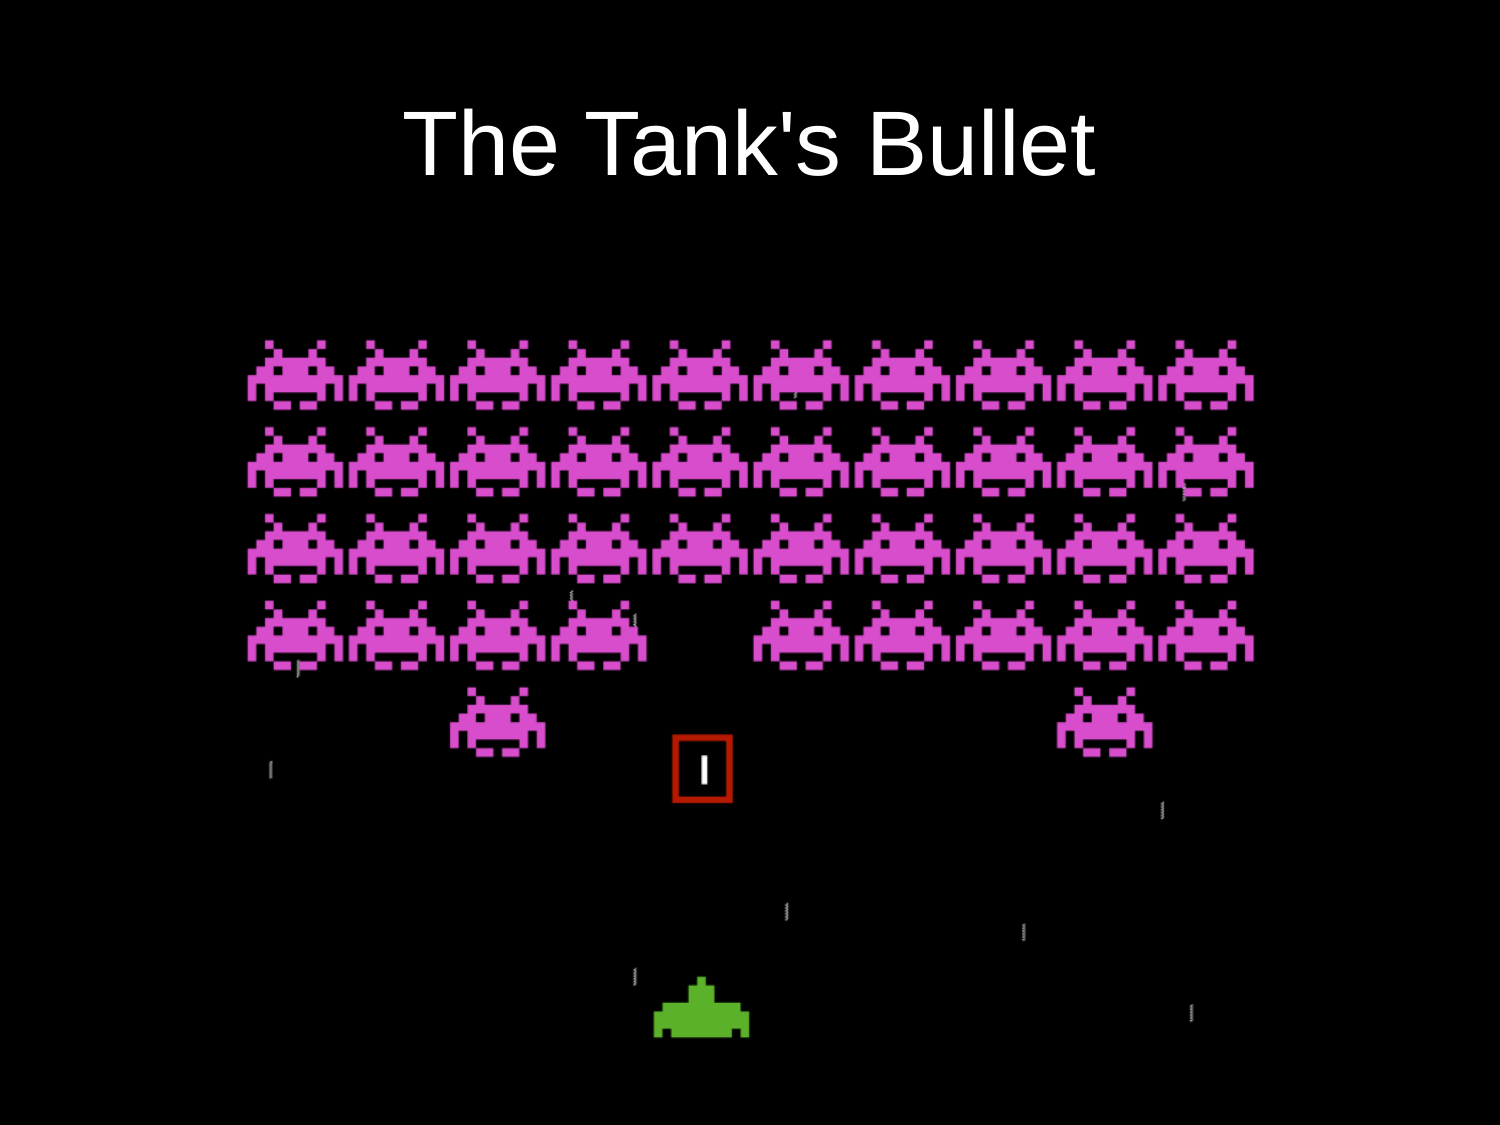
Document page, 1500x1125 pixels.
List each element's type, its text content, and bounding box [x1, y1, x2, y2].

title The Tank's Bullet [75, 45, 1425, 233]
picture [241, 325, 1259, 1050]
